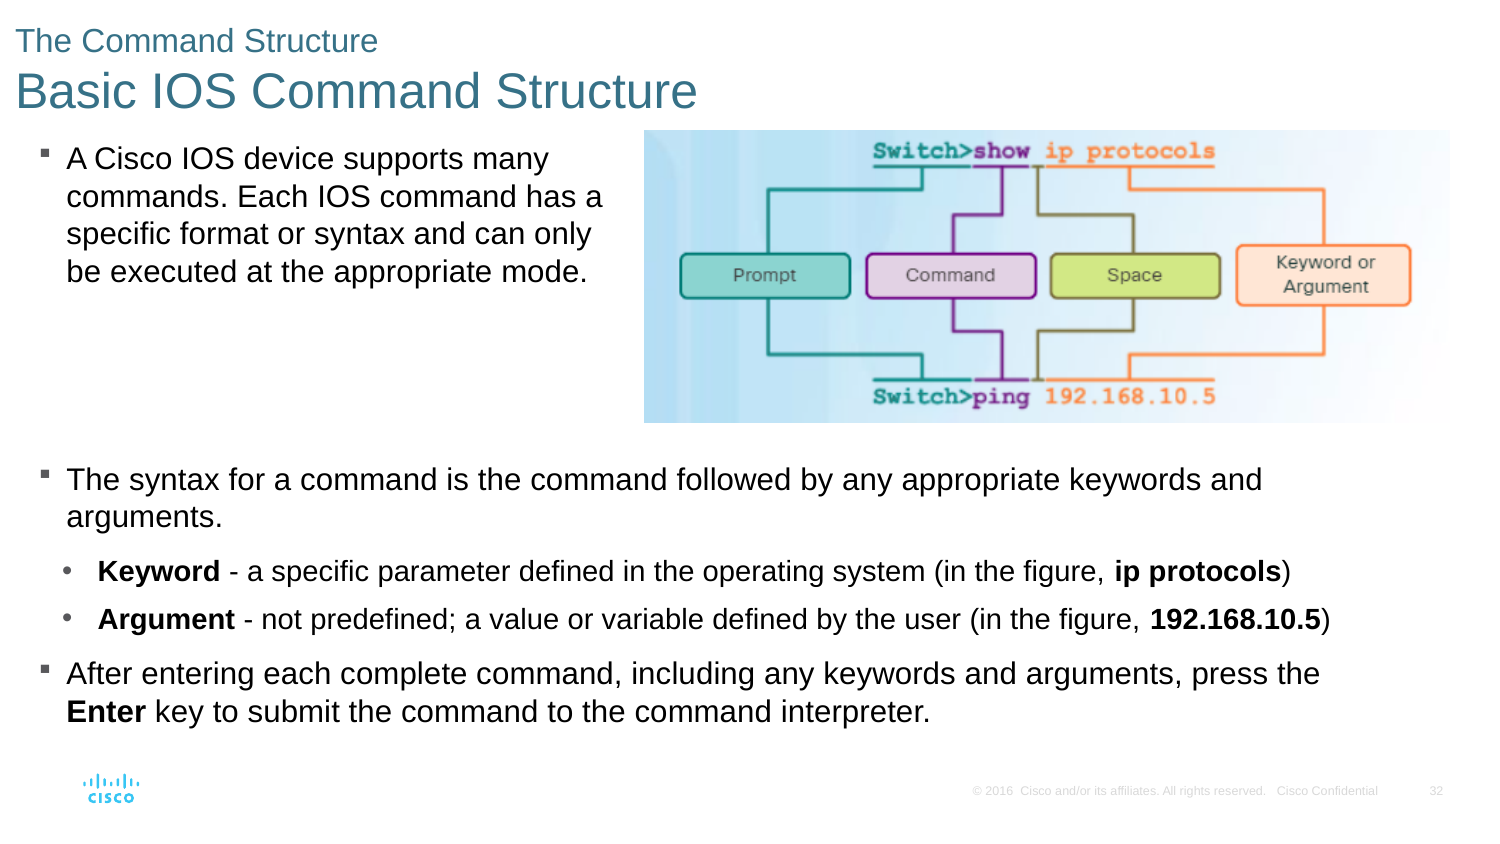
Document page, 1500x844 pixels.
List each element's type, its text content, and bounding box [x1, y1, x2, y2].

picture [644, 130, 1451, 423]
list A Cisco IOS device supports many commands. Each IOS command has a specific format or syntax and can only be executed at the appropriate mode. [23, 131, 642, 423]
title The Command Structure Basic IOS Command Structure [0, 6, 1500, 131]
text_box The syntax for a command is the command followed by any appropriate keywords and arguments. Keyword - a specific parameter defined in the operating system (in the figure, ip protocols) Argument - not predefined; a value or variable defined by the user (in the figure, 192.168.10.5) After entering each complete command, including any keywords and arguments, press the Enter key to submit the command to the command interpreter. [23, 451, 1439, 748]
